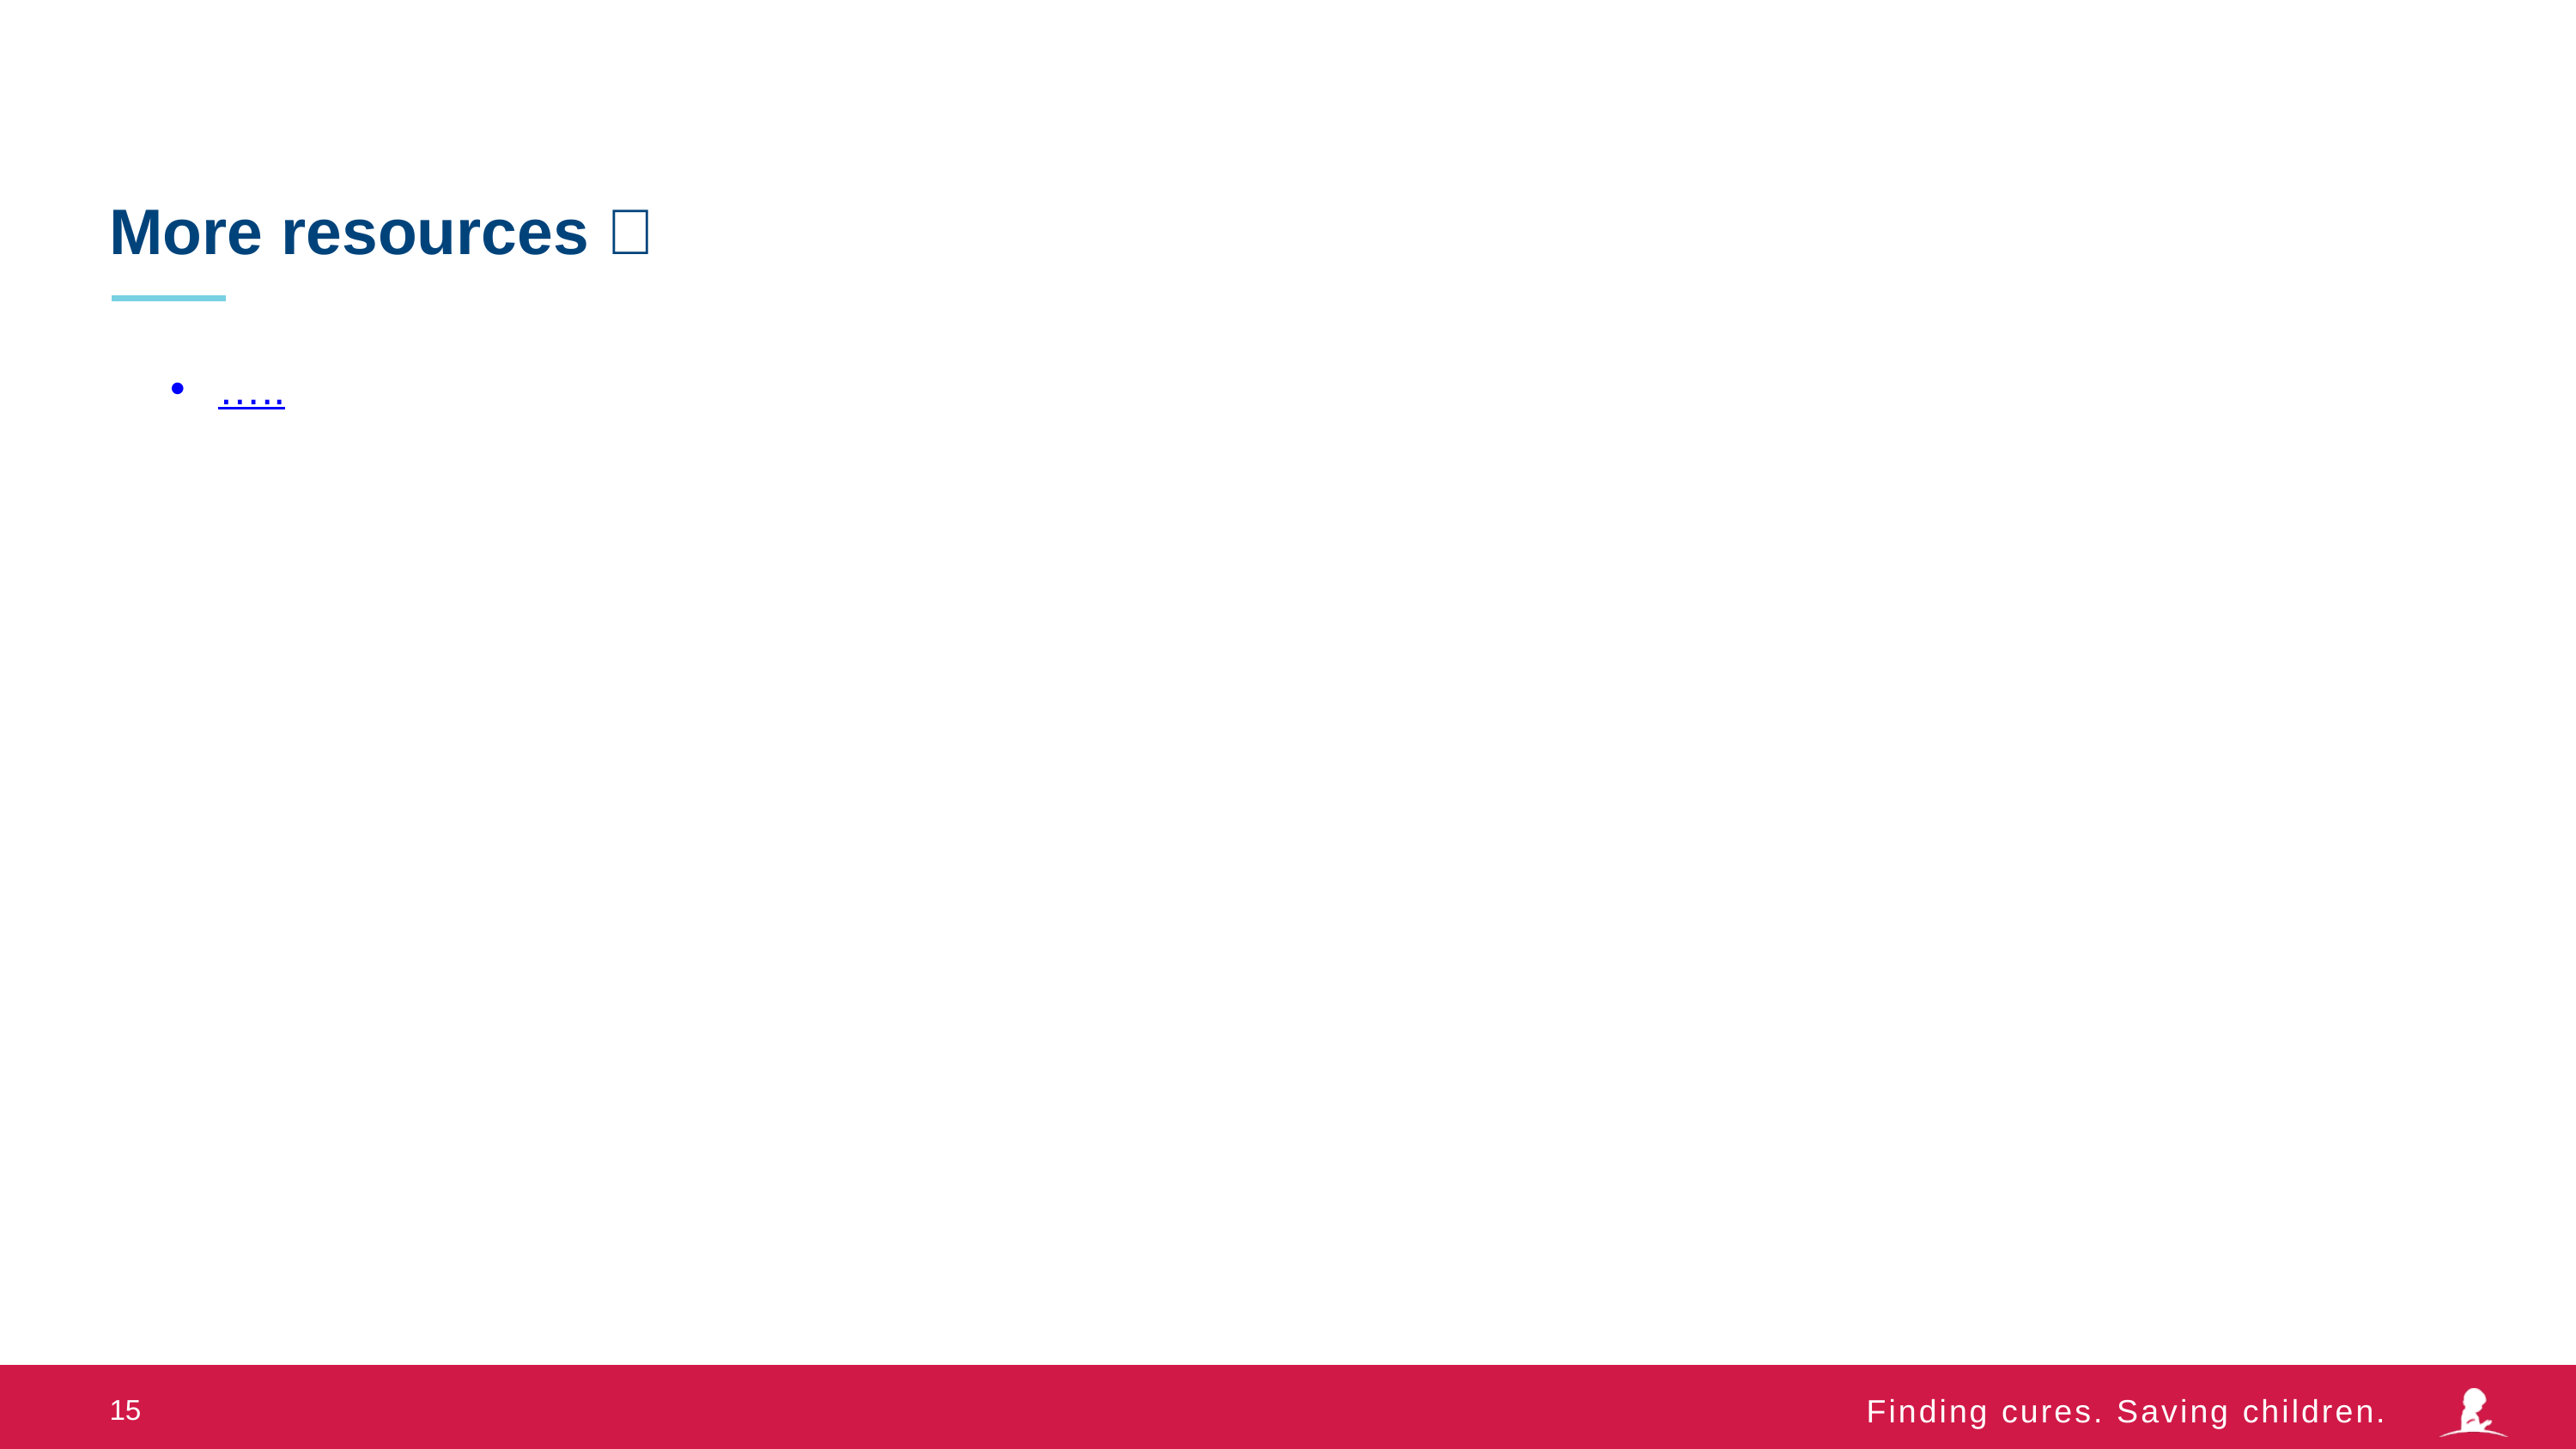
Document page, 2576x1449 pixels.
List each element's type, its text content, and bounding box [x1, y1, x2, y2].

slide_number 15 [96, 1375, 228, 1442]
title More resources 🎉 [96, 77, 2475, 276]
list ….. [157, 361, 1706, 689]
